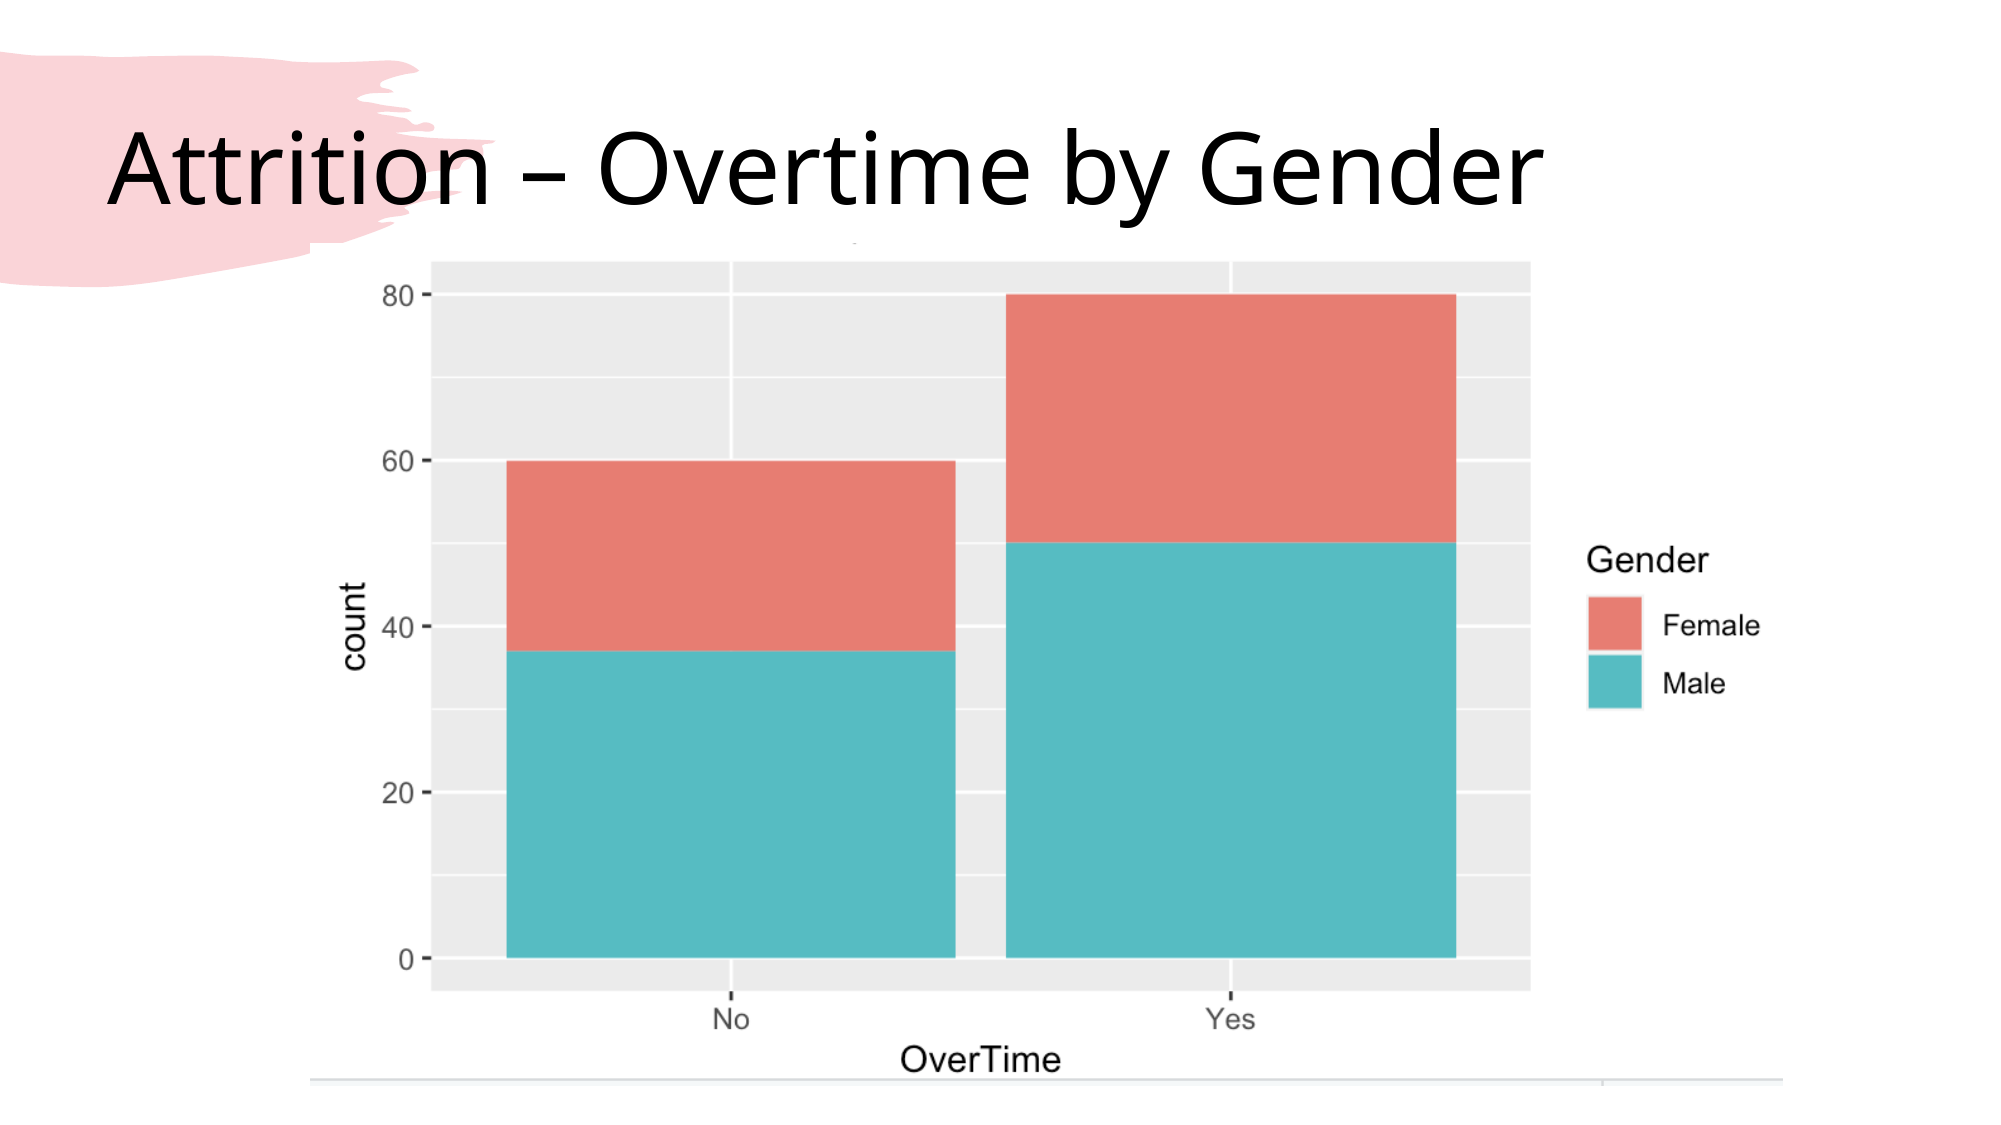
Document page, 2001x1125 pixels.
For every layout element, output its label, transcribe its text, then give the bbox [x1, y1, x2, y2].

title Attrition – Overtime by Gender [92, 63, 1908, 281]
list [310, 243, 1783, 1086]
